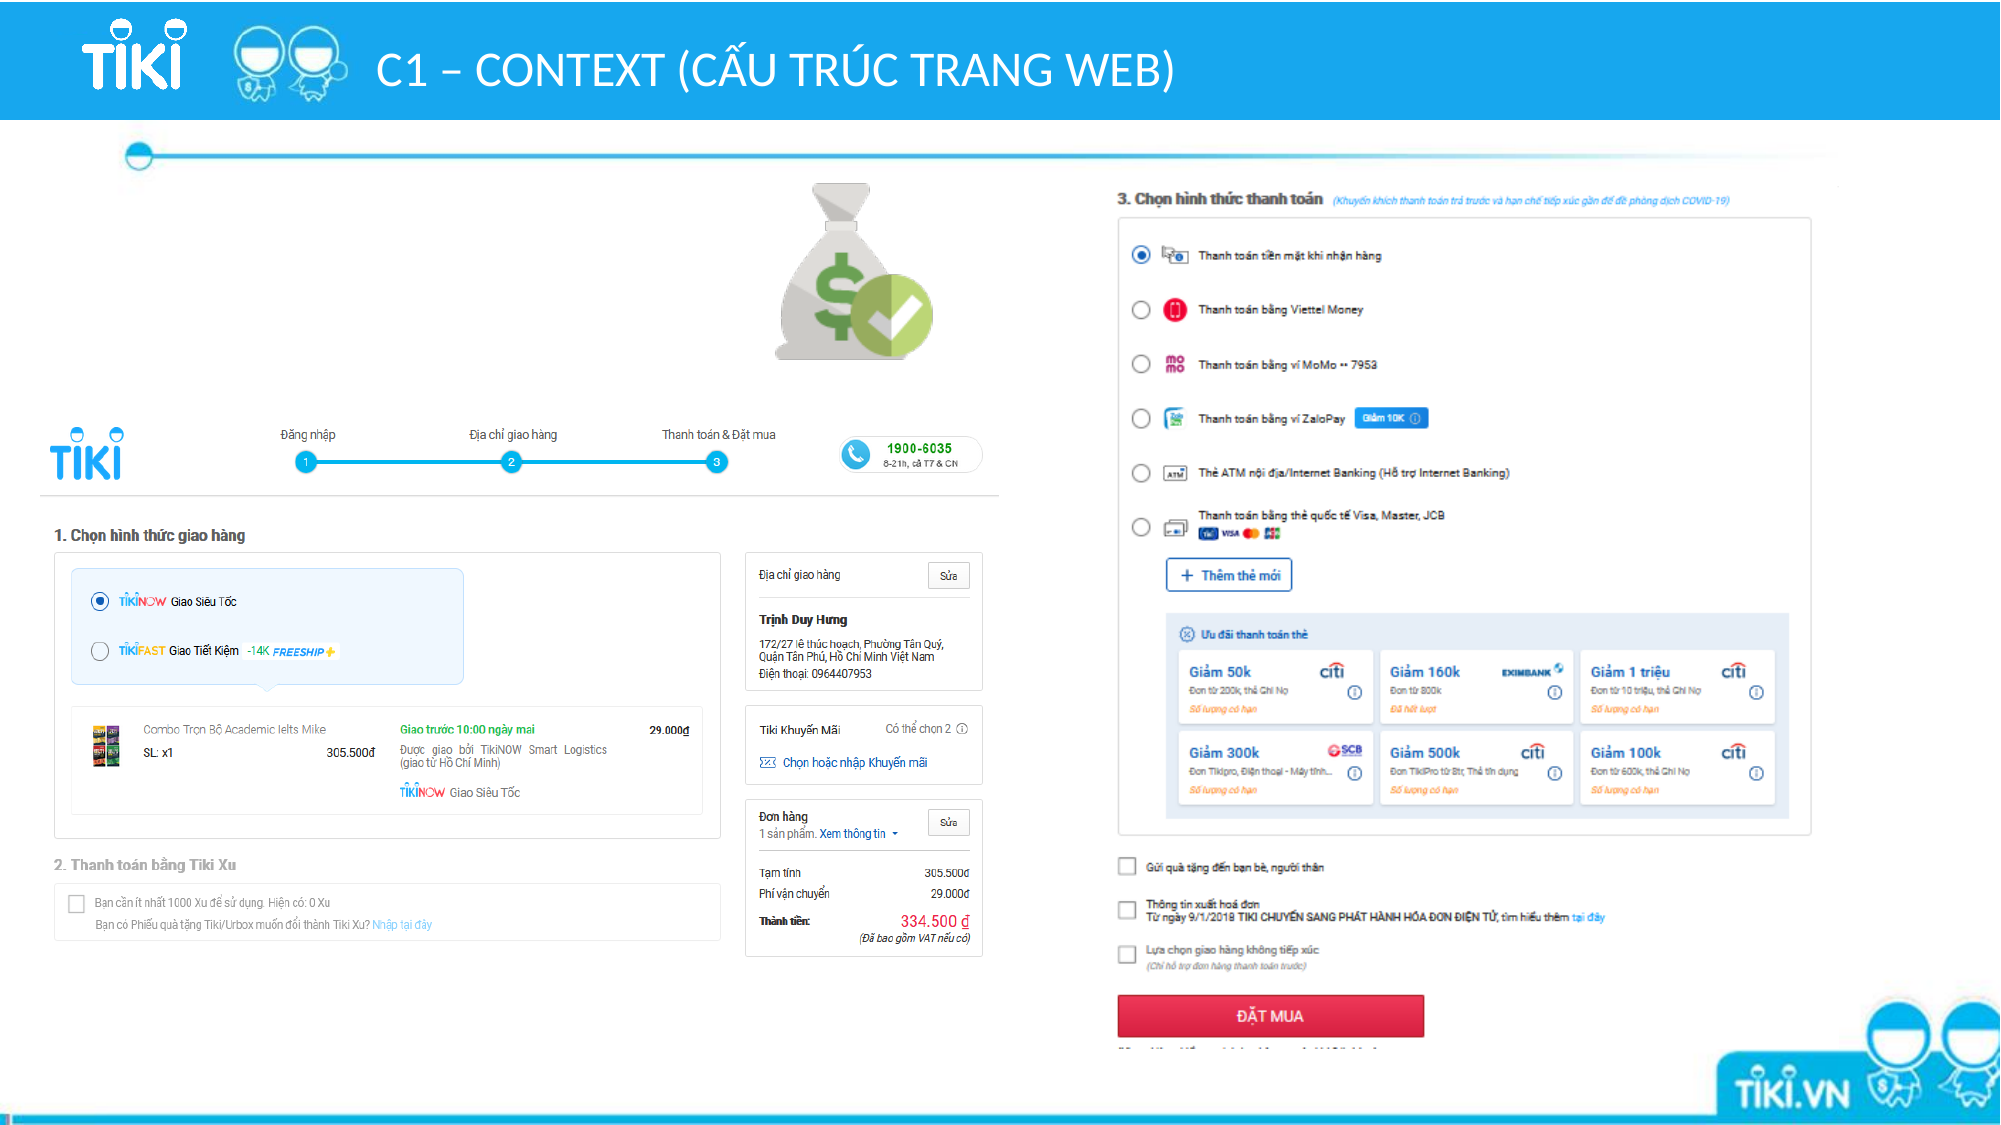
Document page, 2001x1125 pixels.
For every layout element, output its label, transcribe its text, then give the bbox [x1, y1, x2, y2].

text_box [0, 120, 2000, 1125]
picture [1091, 186, 1839, 1049]
picture [741, 165, 942, 366]
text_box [0, 0, 2000, 120]
title C1 – CONTEXT (CẤU TRÚC TRANG WEB) [374, 120, 1465, 161]
picture [40, 416, 999, 960]
